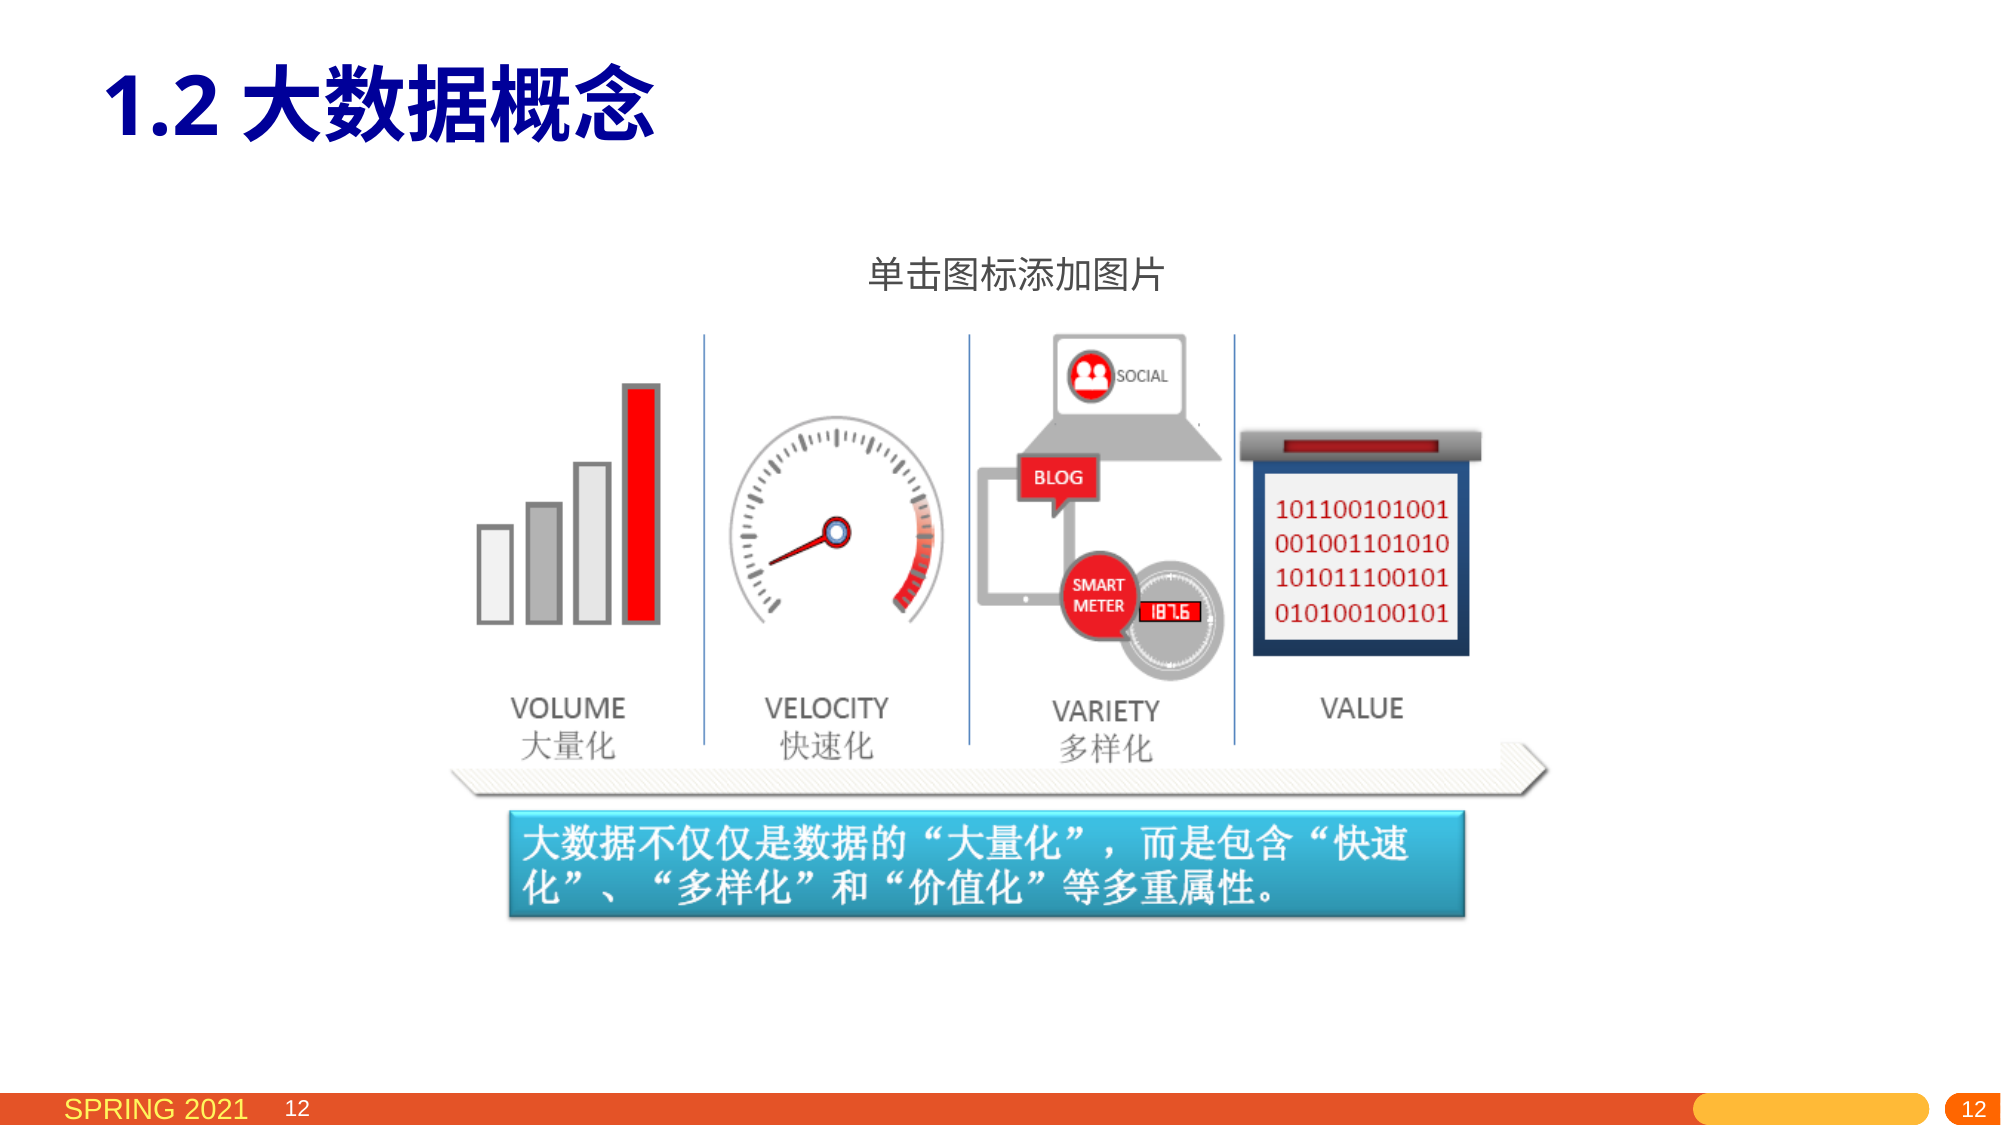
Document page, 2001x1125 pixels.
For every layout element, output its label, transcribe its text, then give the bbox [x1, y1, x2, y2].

title 1.2大数据概念 [86, 42, 1914, 161]
picture [326, 243, 1709, 938]
